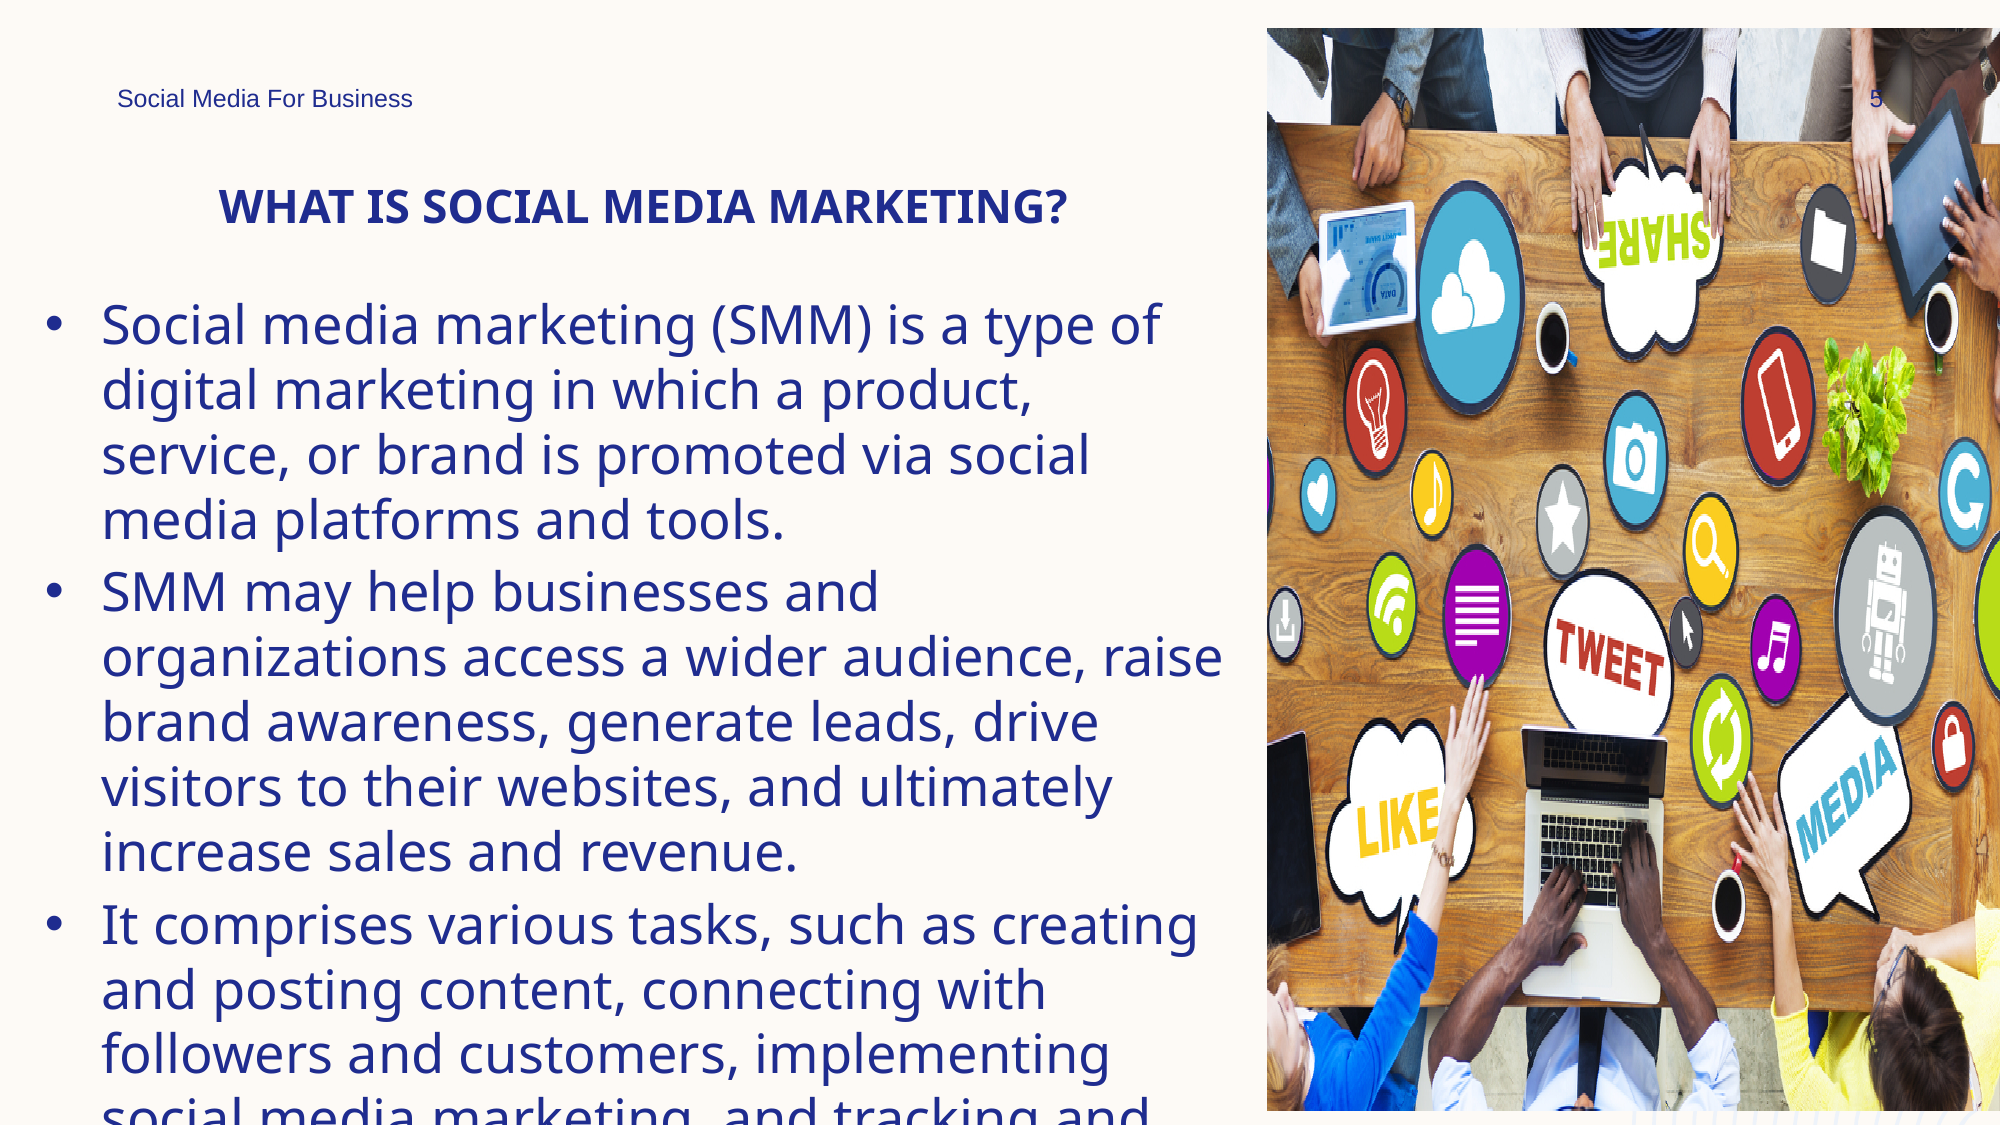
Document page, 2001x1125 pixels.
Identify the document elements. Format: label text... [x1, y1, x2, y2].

picture [1267, 28, 2000, 1111]
title What is social media marketing? [54, 134, 1233, 241]
list Social media marketing (SMM) is a type of digital marketing in which a product, service, or brand is promoted via social media platforms and tools. SMM may help businesses and organizations access a wider audience, raise brand awareness, generate leads, drive visitors to their websites, and ultimately increase sales and revenue. It comprises various tasks, such as creating and posting content, connecting with followers and customers, implementing social media marketing, and tracking and analyzing performance indicators [29, 282, 1246, 1111]
footer Social Media For Business [101, 75, 627, 120]
